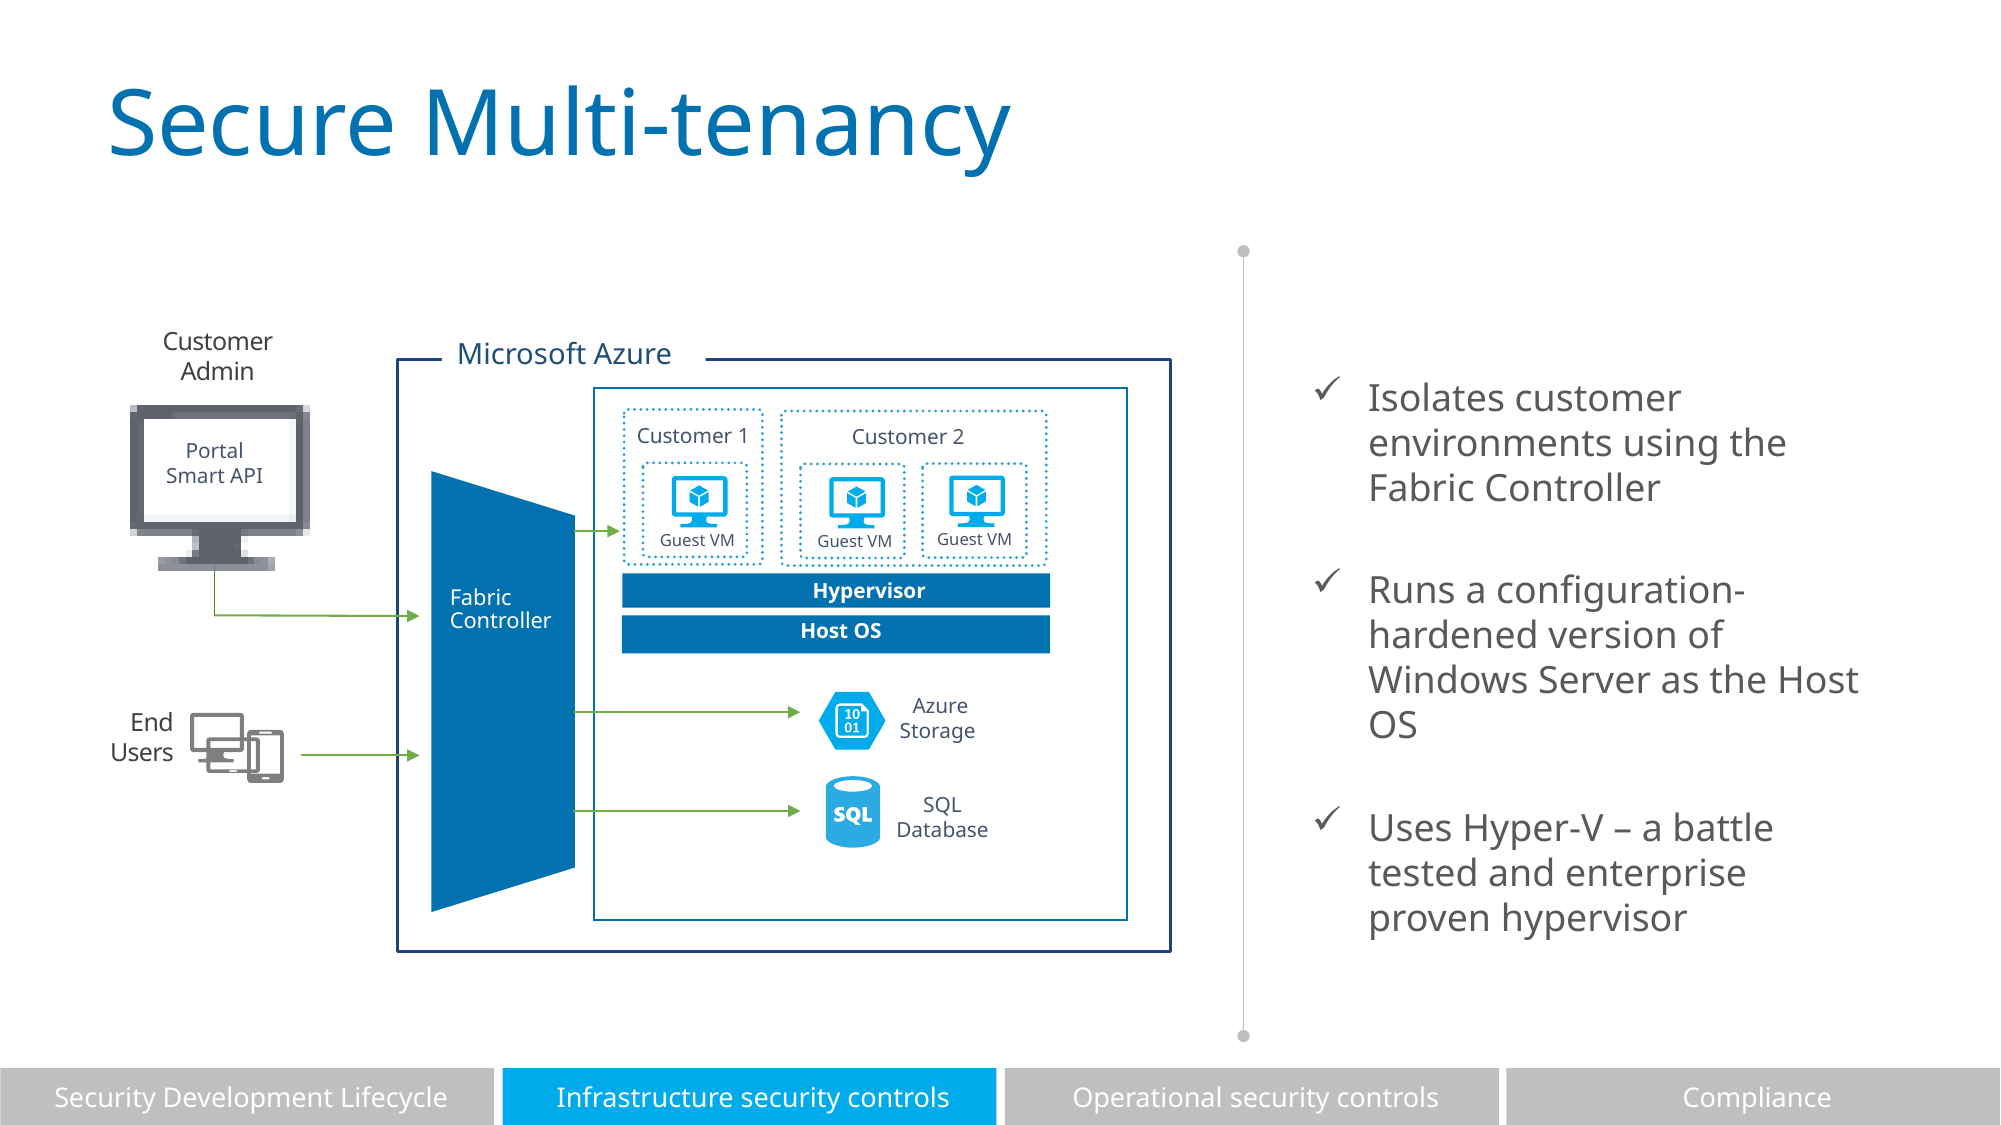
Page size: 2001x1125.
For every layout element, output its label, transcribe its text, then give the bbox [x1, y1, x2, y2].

text_box Isolates customer environments using the Fabric Controller Runs a configuration-hardened version of Windows Server as the Host OS Uses Hyper-V – a battle tested and enterprise proven hypervisor [1300, 368, 1881, 945]
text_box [91, 318, 1171, 952]
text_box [0, 1068, 2000, 1125]
title Secure Multi-tenancy [92, 68, 1910, 184]
